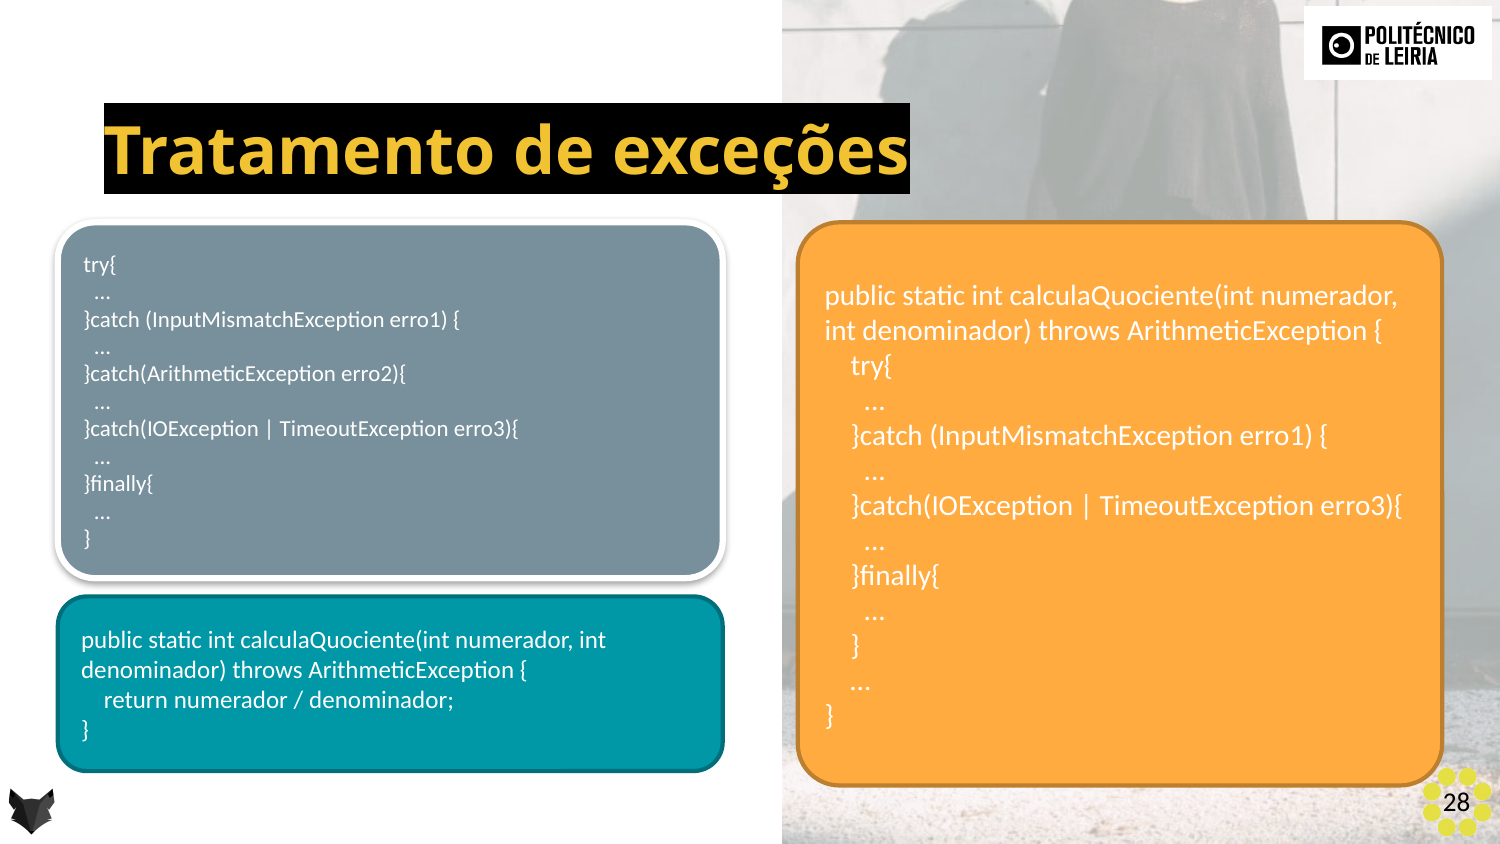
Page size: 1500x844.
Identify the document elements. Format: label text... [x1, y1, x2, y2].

picture [8, 788, 55, 835]
text_box try{ ... }catch (InputMismatchException erro1) { ... }catch(ArithmeticException erro2){ ... }catch(IOException | TimeoutException erro3){ ... }finally{ ... } [54, 219, 726, 582]
picture [1304, 6, 1492, 80]
slide_number 28 [1411, 769, 1500, 835]
text_box Tratamento de exceções [88, 72, 1305, 212]
text_box public static int calculaQuociente(int numerador, int denominador) throws ArithmeticException { return numerador / denominador; } [55, 594, 725, 774]
text_box public static int calculaQuociente(int numerador, int denominador) throws ArithmeticException { try{ ... }catch (InputMismatchException erro1) { ... }catch(IOException | TimeoutException erro3){ ... }finally{ ... } … } [795, 220, 1445, 788]
